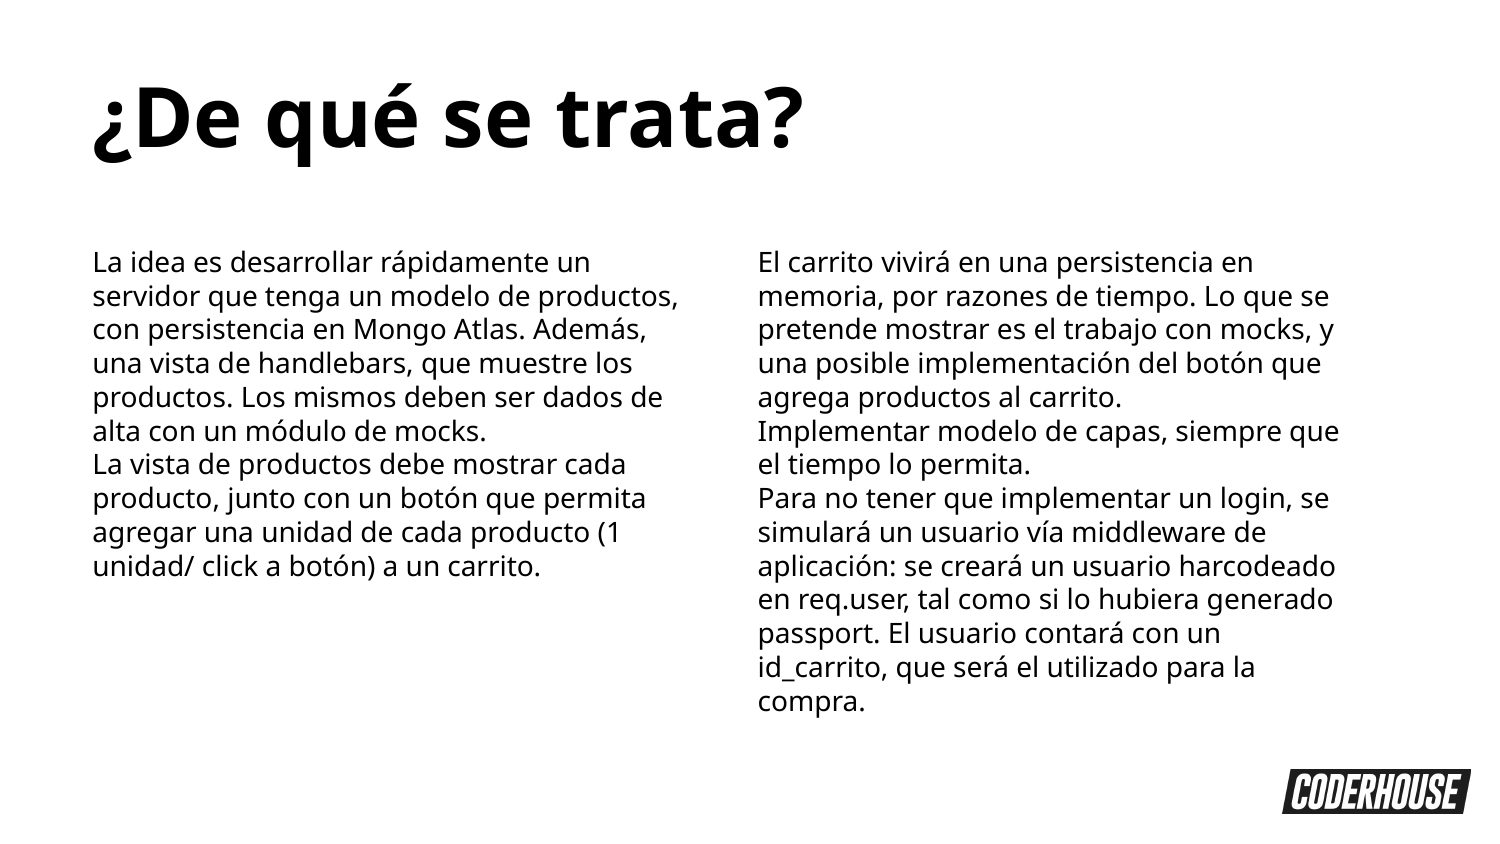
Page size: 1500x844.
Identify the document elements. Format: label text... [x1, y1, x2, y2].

picture [1281, 769, 1471, 814]
text_box El carrito vivirá en una persistencia en memoria, por razones de tiempo. Lo que se pretende mostrar es el trabajo con mocks, y una posible implementación del botón que agrega productos al carrito. Implementar modelo de capas, siempre que el tiempo lo permita. Para no tener que implementar un login, se simulará un usuario vía middleware de aplicación: se creará un usuario harcodeado en req.user, tal como si lo hubiera generado passport. El usuario contará con un id_carrito, que será el utilizado para la compra. [742, 229, 1372, 732]
text_box La idea es desarrollar rápidamente un servidor que tenga un modelo de productos, con persistencia en Mongo Atlas. Además, una vista de handlebars, que muestre los productos. Los mismos deben ser dados de alta con un módulo de mocks. La vista de productos debe mostrar cada producto, junto con un botón que permita agregar una unidad de cada producto (1 unidad/ click a botón) a un carrito. [77, 229, 707, 597]
text_box ¿De qué se trata? [77, 60, 1414, 181]
